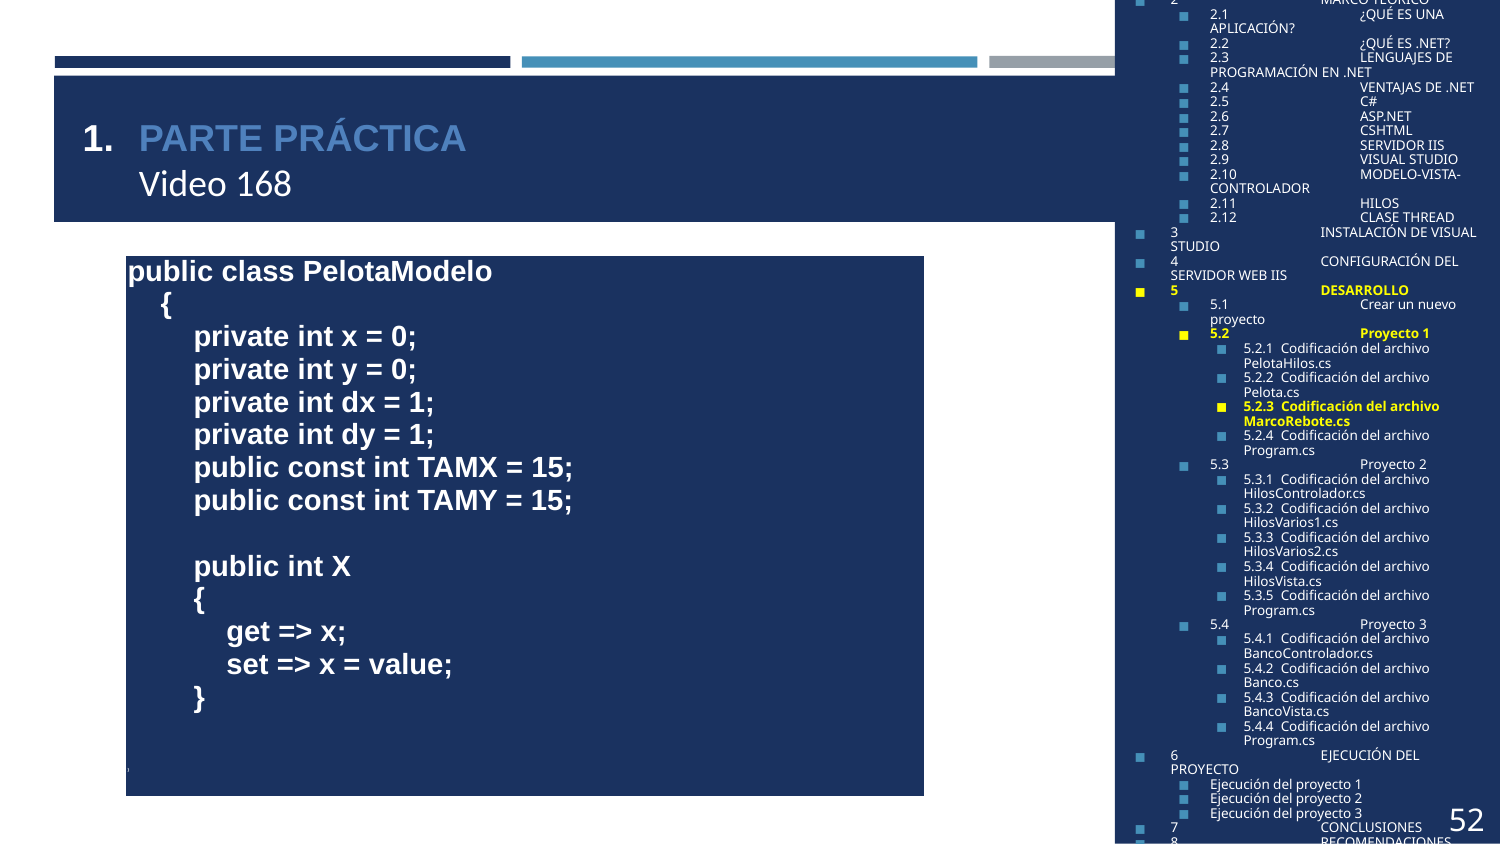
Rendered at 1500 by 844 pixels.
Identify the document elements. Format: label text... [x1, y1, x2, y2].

text_box 1 OBJETIVOS 2 MARCO TEÓRICO 2.1 ¿QUÉ ES UNA APLICACIÓN? 2.2 ¿QUÉ ES .NET? 2.3 LENGUAJES DE PROGRAMACIÓN EN .NET 2.4 VENTAJAS DE .NET 2.5 C# 2.6 ASP.NET 2.7 CSHTML 2.8 SERVIDOR IIS 2.9 VISUAL STUDIO 2.10 MODELO-VISTA-CONTROLADOR 2.11 HILOS 2.12 CLASE THREAD 3 INSTALACIÓN DE VISUAL STUDIO 4 CONFIGURACIÓN DEL SERVIDOR WEB IIS 5 DESARROLLO 5.1 Crear un nuevo proyecto 5.2 Proyecto 1 5.2.1 Codificación del archivo PelotaHilos.cs 5.2.2 Codificación del archivo Pelota.cs 5.2.3 Codificación del archivo MarcoRebote.cs 5.2.4 Codificación del archivo Program.cs 5.3 Proyecto 2 5.3.1 Codificación del archivo HilosControlador.cs 5.3.2 Codificación del archivo HilosVarios1.cs 5.3.3 Codificación del archivo HilosVarios2.cs 5.3.4 Codificación del archivo HilosVista.cs 5.3.5 Codificación del archivo Program.cs 5.4 Proyecto 3 5.4.1 Codificación del archivo BancoControlador.cs 5.4.2 Codificación del archivo Banco.cs 5.4.3 Codificación del archivo BancoVista.cs 5.4.4 Codificación del archivo Program.cs 6 EJECUCIÓN DEL PROYECTO Ejecución del proyecto 1 Ejecución del proyecto 2 Ejecución del proyecto 3 7 CONCLUSIONES 8 RECOMENDACIONES 9 BIBLIOGRAFÍA [1121, 30, 1500, 814]
text_box 52 [1437, 814, 1500, 844]
text_box [1114, 210, 1437, 844]
text_box [1114, 0, 1500, 75]
table_header public class PelotaModelo { private int x = 0; private int y = 0; private int dx = 1; private int dy = 1; public const int TAMX = 15; public const int TAMY = 15; public int X { get => x; set => x = value; } } [126, 256, 924, 796]
title PARTE PRÁCTICA Video 168 [71, 75, 1121, 210]
